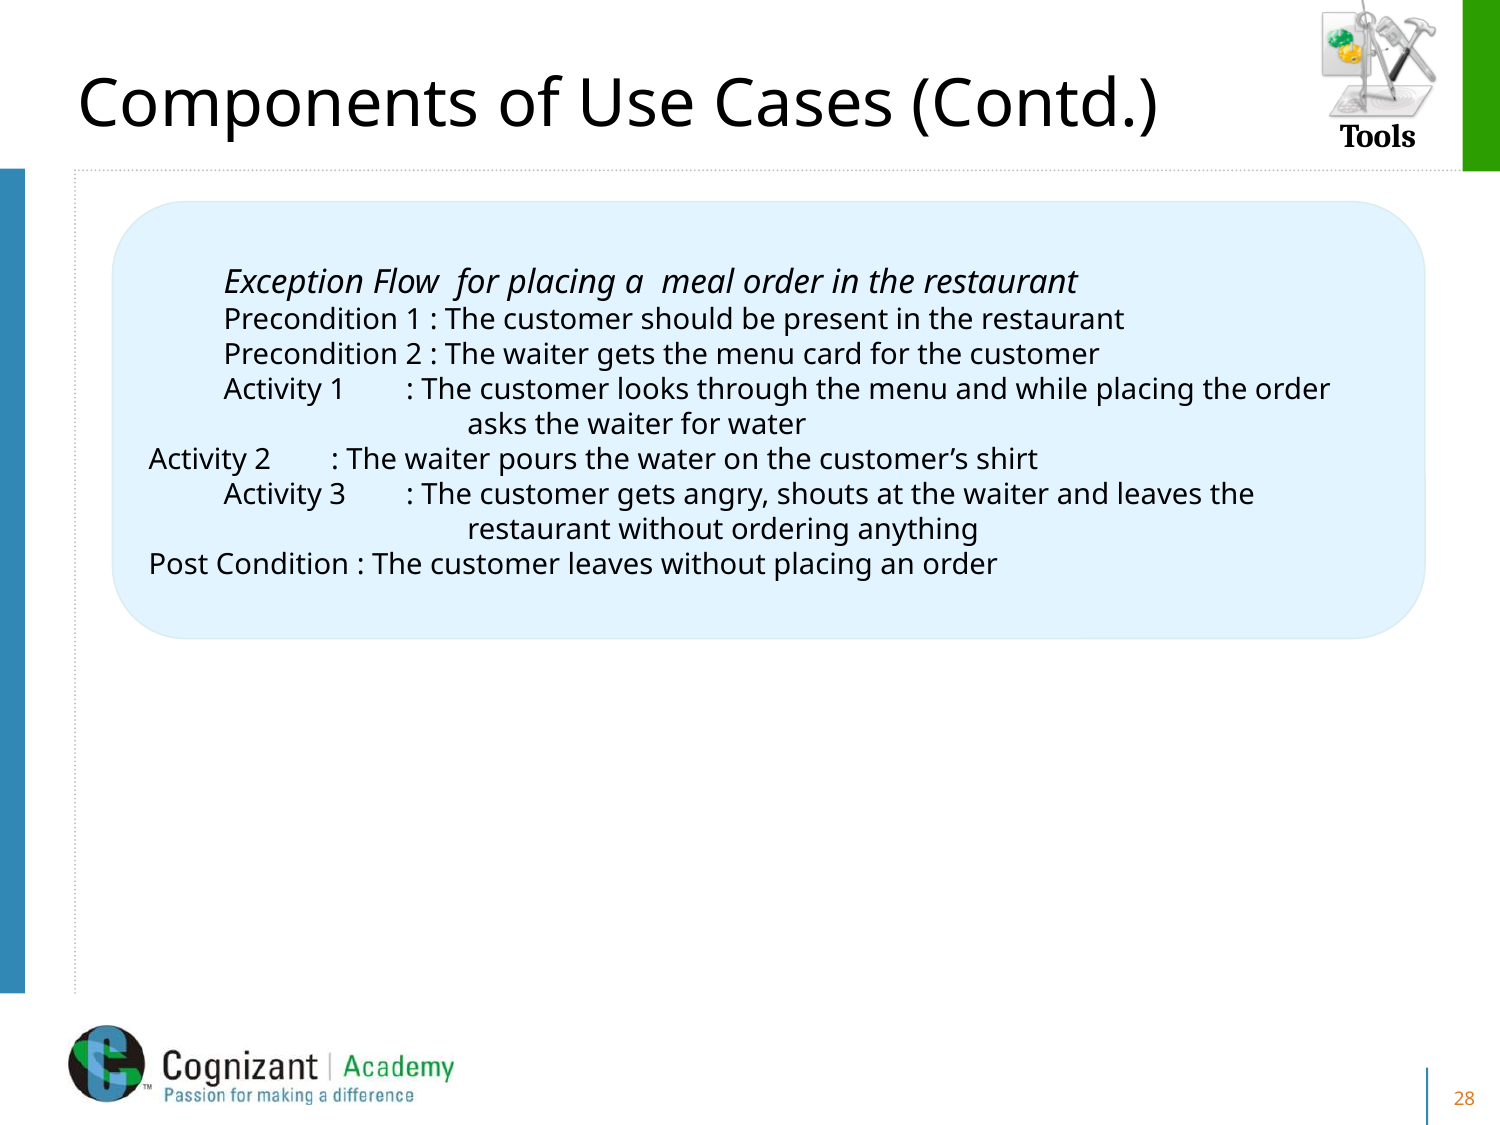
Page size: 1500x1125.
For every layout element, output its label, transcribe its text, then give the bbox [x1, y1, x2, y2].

picture [68, 1025, 454, 1105]
text_box Exception Flow for placing a meal order in the restaurant Precondition 1 : The customer should be present in the restaurant Precondition 2 : The waiter gets the menu card for the customer Activity 1 : The customer looks through the menu and while placing the order asks the waiter for water Activity 2 : The waiter pours the water on the customer’s shirt Activity 3 : The customer gets angry, shouts at the waiter and leaves the restaurant without ordering anything Post Condition : The customer leaves without placing an order [112, 201, 1426, 639]
picture [1319, 0, 1438, 120]
slide_number 28 [1434, 1078, 1496, 1117]
title Components of Use Cases (Contd.) [62, 49, 1288, 151]
text_box Tools [1325, 107, 1500, 162]
